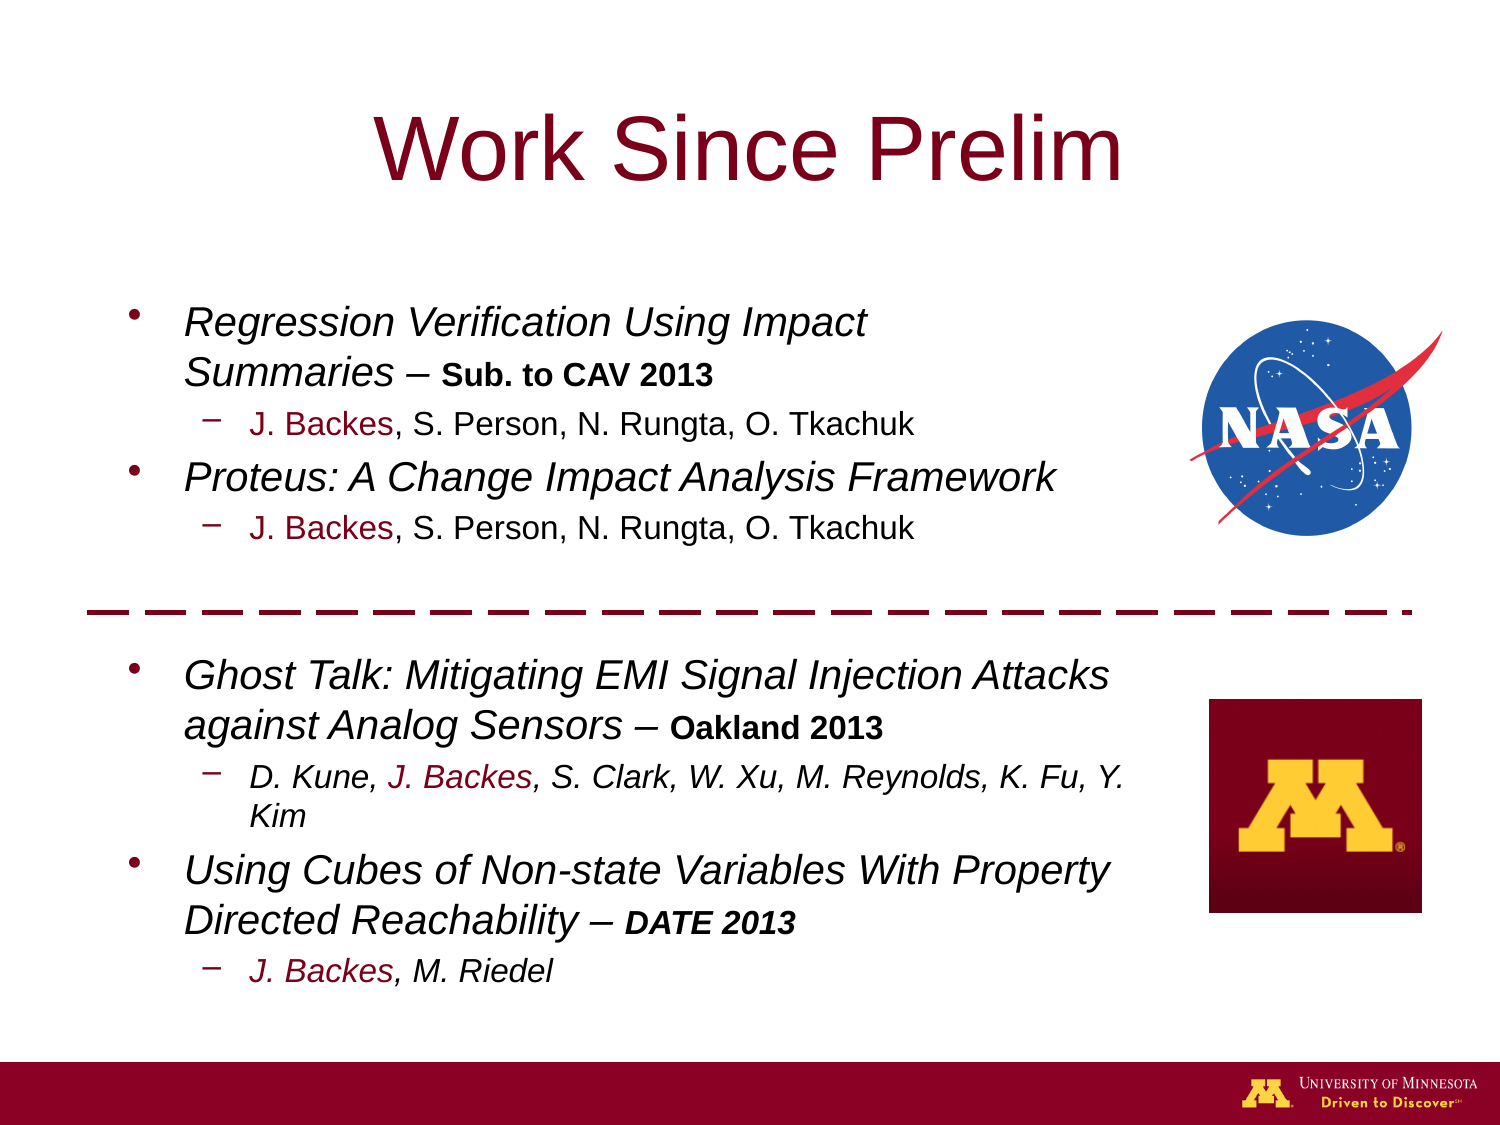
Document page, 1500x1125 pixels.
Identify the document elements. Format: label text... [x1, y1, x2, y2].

picture [0, 1062, 1500, 1125]
title Work Since Prelim [112, 49, 1388, 238]
list Regression Verification Using Impact Summaries – Sub. to CAV 2013 J. Backes, S. Person, N. Rungta, O. Tkachuk Proteus: A Change Impact Analysis Framework J. Backes, S. Person, N. Rungta, O. Tkachuk Ghost Talk: Mitigating EMI Signal Injection Attacks against Analog Sensors – Oakland 2013 D. Kune, J. Backes, S. Clark, W. Xu, M. Reynolds, K. Fu, Y. Kim Using Cubes of Non-state Variables With Property Directed Reachability – DATE 2013 J. Backes, M. Riedel [112, 621, 1163, 1038]
list Regression Verification Using Impact Summaries – Sub. to CAV 2013 J. Backes, S. Person, N. Rungta, O. Tkachuk Proteus: A Change Impact Analysis Framework J. Backes, S. Person, N. Rungta, O. Tkachuk Ghost Talk: Mitigating EMI Signal Injection Attacks against Analog Sensors – Oakland 2013 D. Kune, J. Backes, S. Clark, W. Xu, M. Reynolds, K. Fu, Y. Kim Using Cubes of Non-state Variables With Property Directed Reachability – DATE 2013 J. Backes, M. Riedel [112, 287, 1163, 611]
picture [1208, 699, 1422, 913]
picture [1187, 318, 1444, 538]
